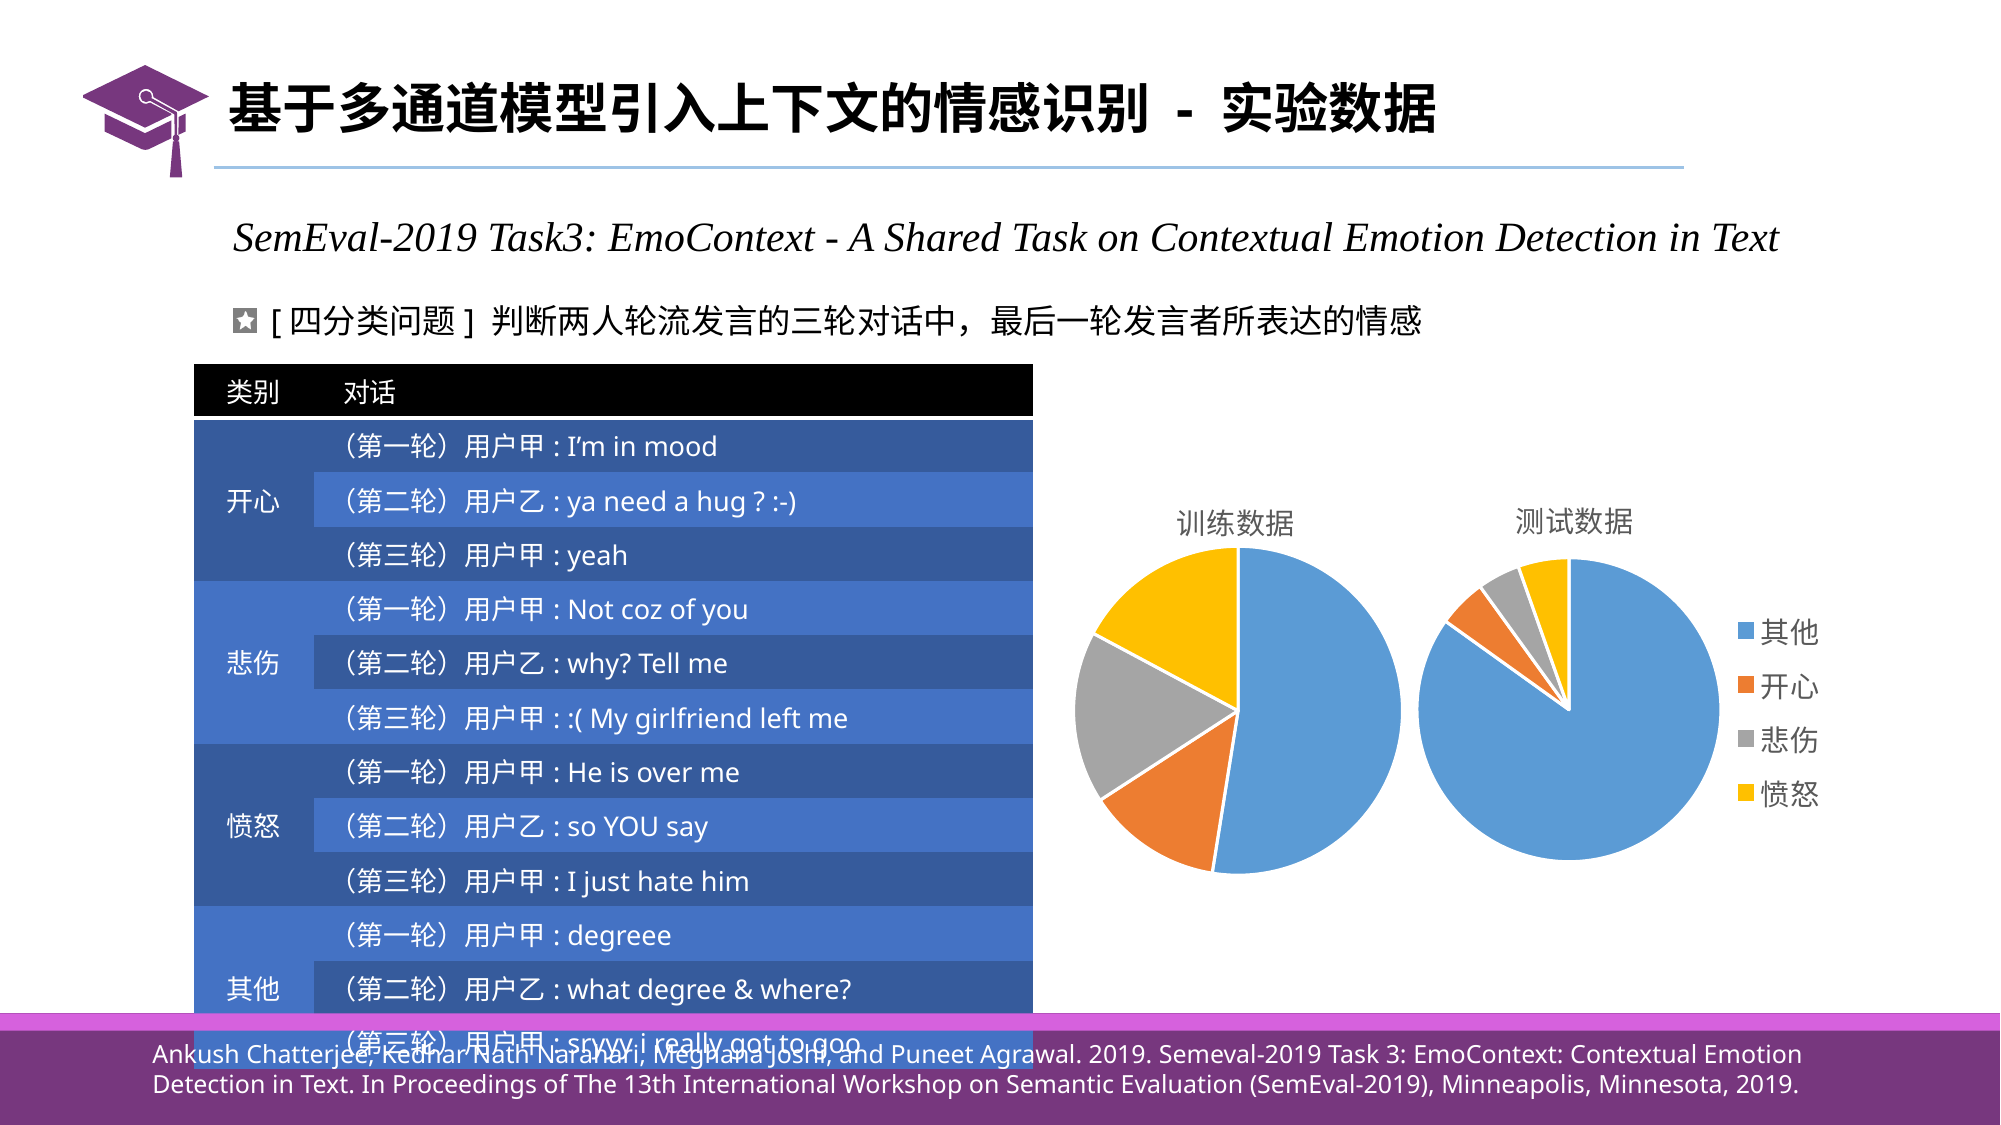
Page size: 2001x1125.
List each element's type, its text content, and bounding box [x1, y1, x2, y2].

table_cell 开心 [194, 420, 314, 581]
text_box [0, 1032, 2000, 1125]
chart [1057, 461, 1849, 884]
table_cell （第二轮）用户乙: so YOU say [314, 798, 1033, 852]
table_cell （第一轮）用户甲: Not coz of you [314, 581, 1033, 635]
table_cell （第一轮）用户甲: I’m in mood [314, 420, 1033, 472]
picture [233, 308, 257, 333]
text_box Ankush Chatterjee, Kedhar Nath Narahari, Meghana Joshi, and Puneet Agrawal. 2019. Semeval-2019 Task 3: EmoContext: Contextual Emotion Detection in Text. In Proceedings of The 13th International Workshop on Semantic Evaluation (SemEval-2019), Minneapolis, Minnesota, 2019. [137, 1032, 1848, 1106]
list SemEval-2019 Task3: EmoContext - A Shared Task on Contextual Emotion Detection in Text [四分类问题] 判断两人轮流发言的三轮对话中，最后一轮发言者所表达的情感 [218, 177, 1823, 939]
table_cell （第二轮）用户乙: why? Tell me [314, 635, 1033, 689]
table_cell 悲伤 [194, 581, 314, 744]
table_cell （第一轮）用户甲: degreee [314, 906, 1033, 961]
table_header 对话 [314, 364, 1033, 416]
table_cell （第二轮）用户乙: what degree & where? [314, 961, 1033, 1012]
table_cell （第一轮）用户甲: He is over me [314, 744, 1033, 798]
table_cell 愤怒 [194, 744, 314, 906]
text_box [83, 65, 209, 178]
title 基于多通道模型引入上下文的情感识别 - 实验数据 [213, 55, 1619, 166]
text_box [0, 1012, 2000, 1032]
table_cell （第三轮）用户甲: :( My girlfriend left me [314, 689, 1033, 744]
table_cell （第三轮）用户甲: yeah [314, 527, 1033, 581]
table_header 类别 [194, 364, 314, 416]
table_cell 其他 [194, 906, 314, 1012]
table_cell （第三轮）用户甲: I just hate him [314, 852, 1033, 906]
table_cell （第二轮）用户乙: ya need a hug ? :-) [314, 472, 1033, 527]
